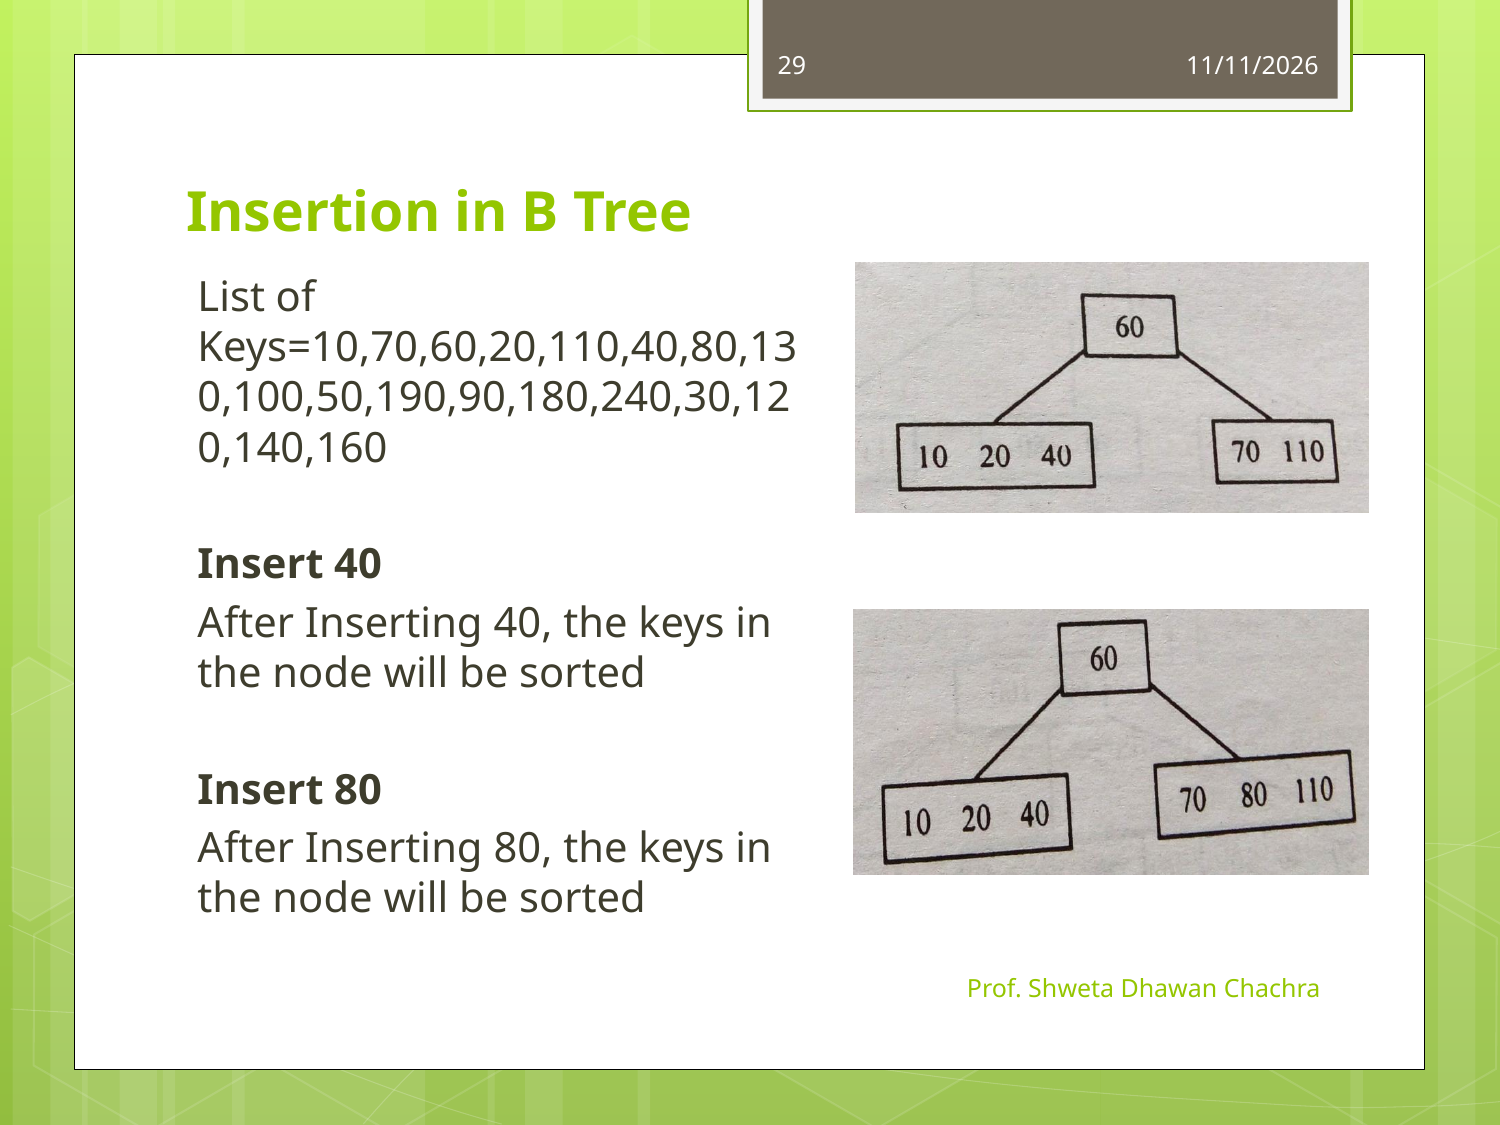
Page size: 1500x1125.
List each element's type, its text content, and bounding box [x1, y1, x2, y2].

footer Prof. Shweta Dhawan Chachra [761, 960, 1336, 1020]
picture [853, 609, 1369, 876]
picture [854, 262, 1369, 513]
slide_number 29 [762, 36, 982, 97]
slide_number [983, 36, 1334, 97]
title Insertion in B Tree [171, 168, 1324, 250]
text_box List of Keys=10,70,60,20,110,40,80,130,100,50,190,90,180,240,30,120,140,160 Insert 40 After Inserting 40, the keys in the node will be sorted Insert 80 After Inserting 80, the keys in the node will be sorted [171, 262, 825, 957]
